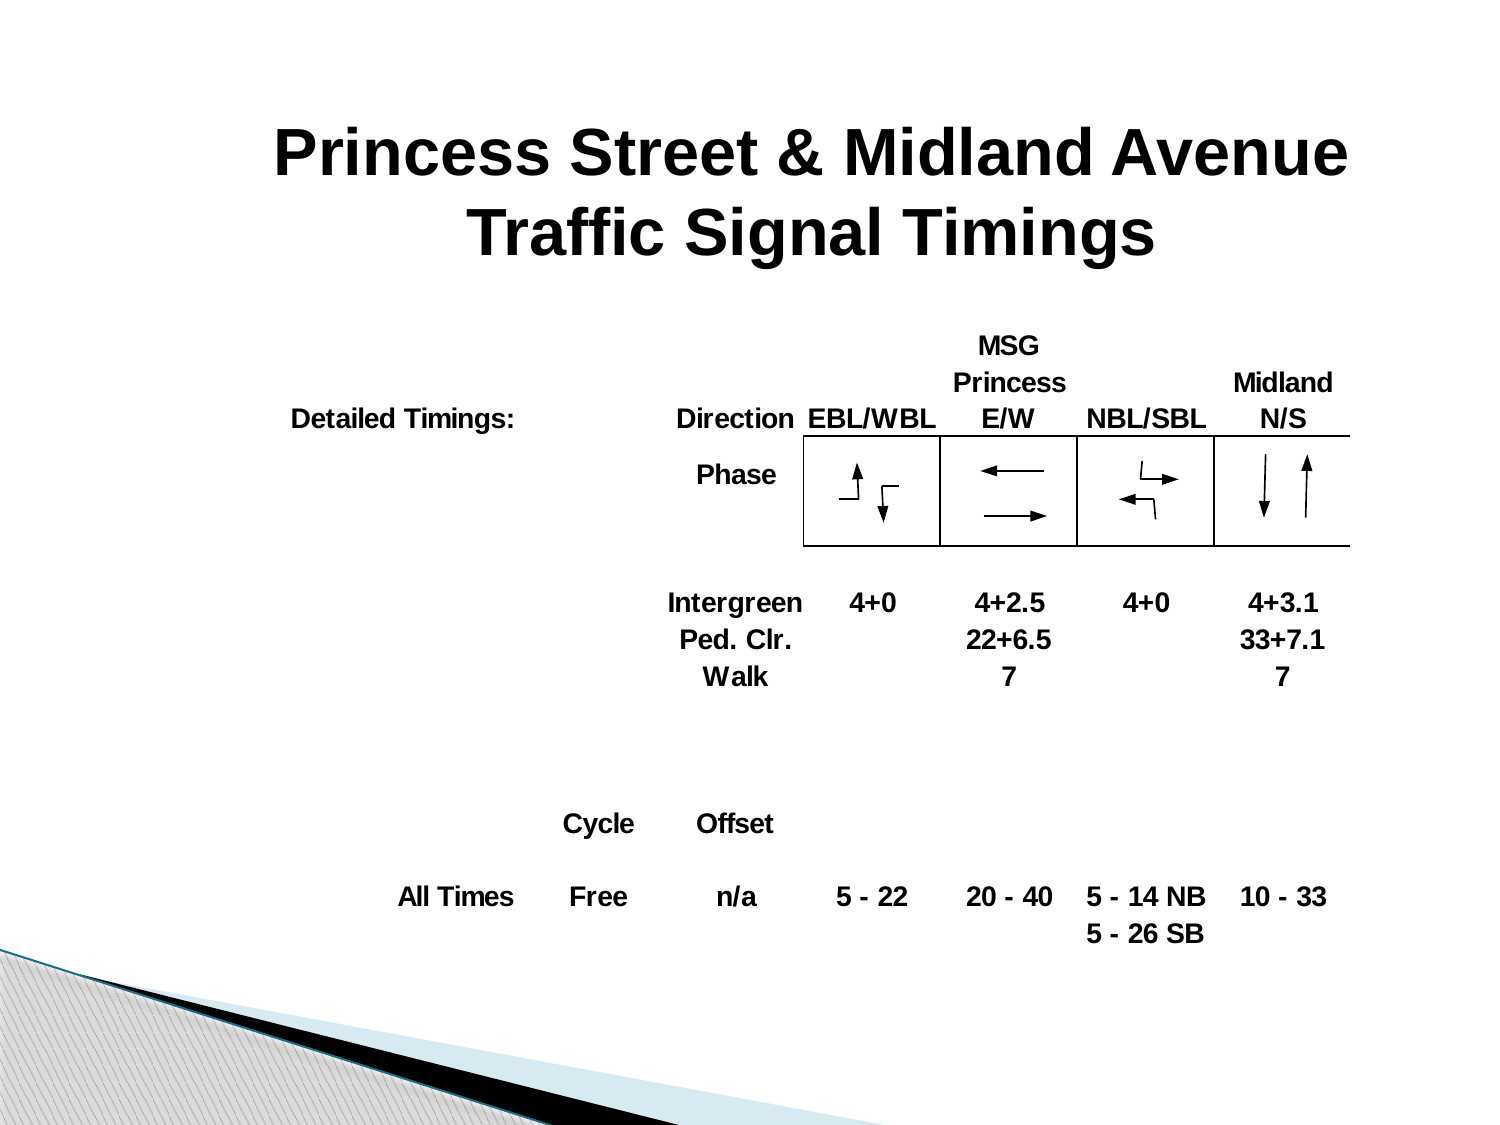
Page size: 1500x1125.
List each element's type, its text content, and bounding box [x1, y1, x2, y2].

text_box Princess Street & Midland Avenue Traffic Signal Timings [258, 101, 1365, 277]
picture [111, 287, 1352, 1062]
